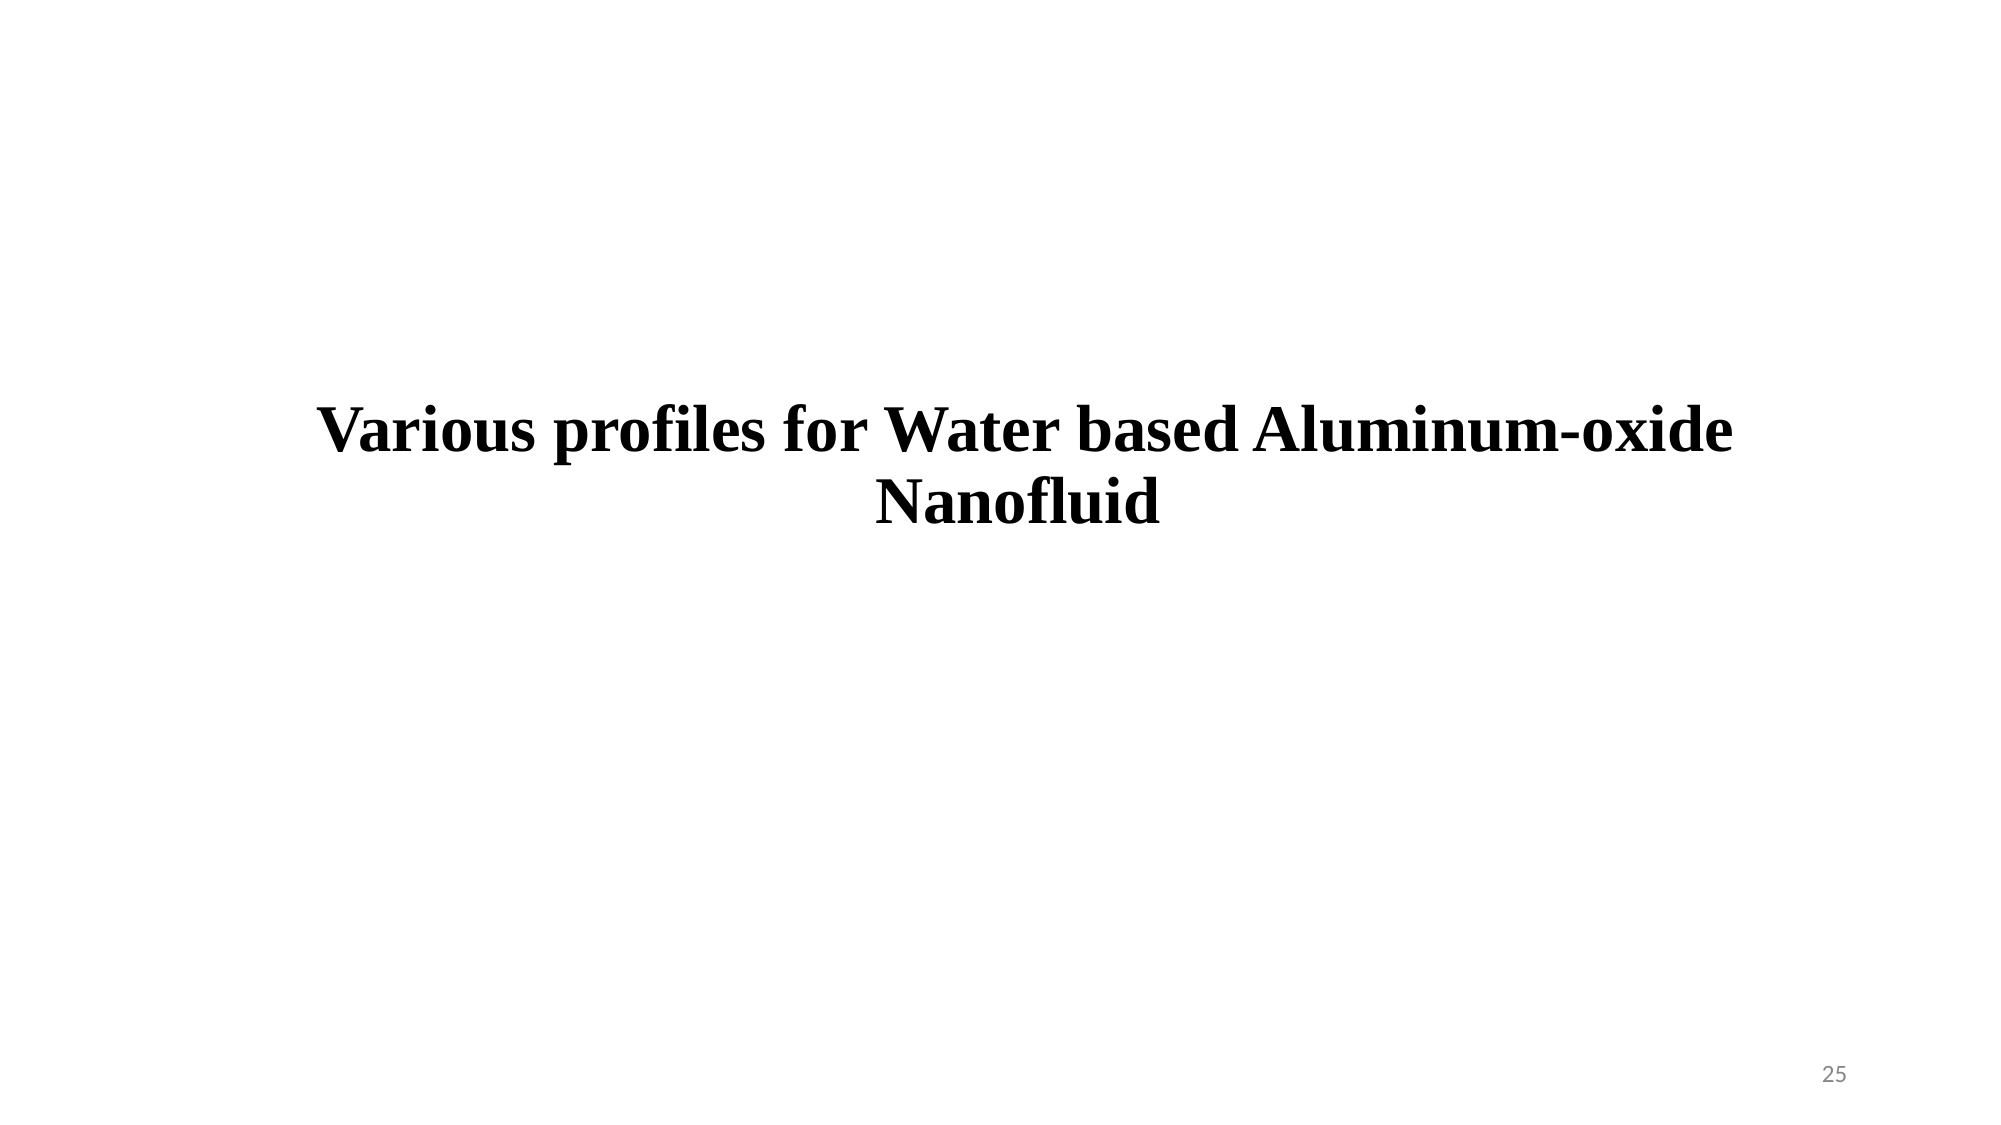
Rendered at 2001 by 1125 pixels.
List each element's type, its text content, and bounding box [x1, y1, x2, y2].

slide_number 25 [1412, 1042, 1863, 1103]
title Various profiles for Water based Aluminum-oxide Nanofluid [163, 356, 1889, 575]
